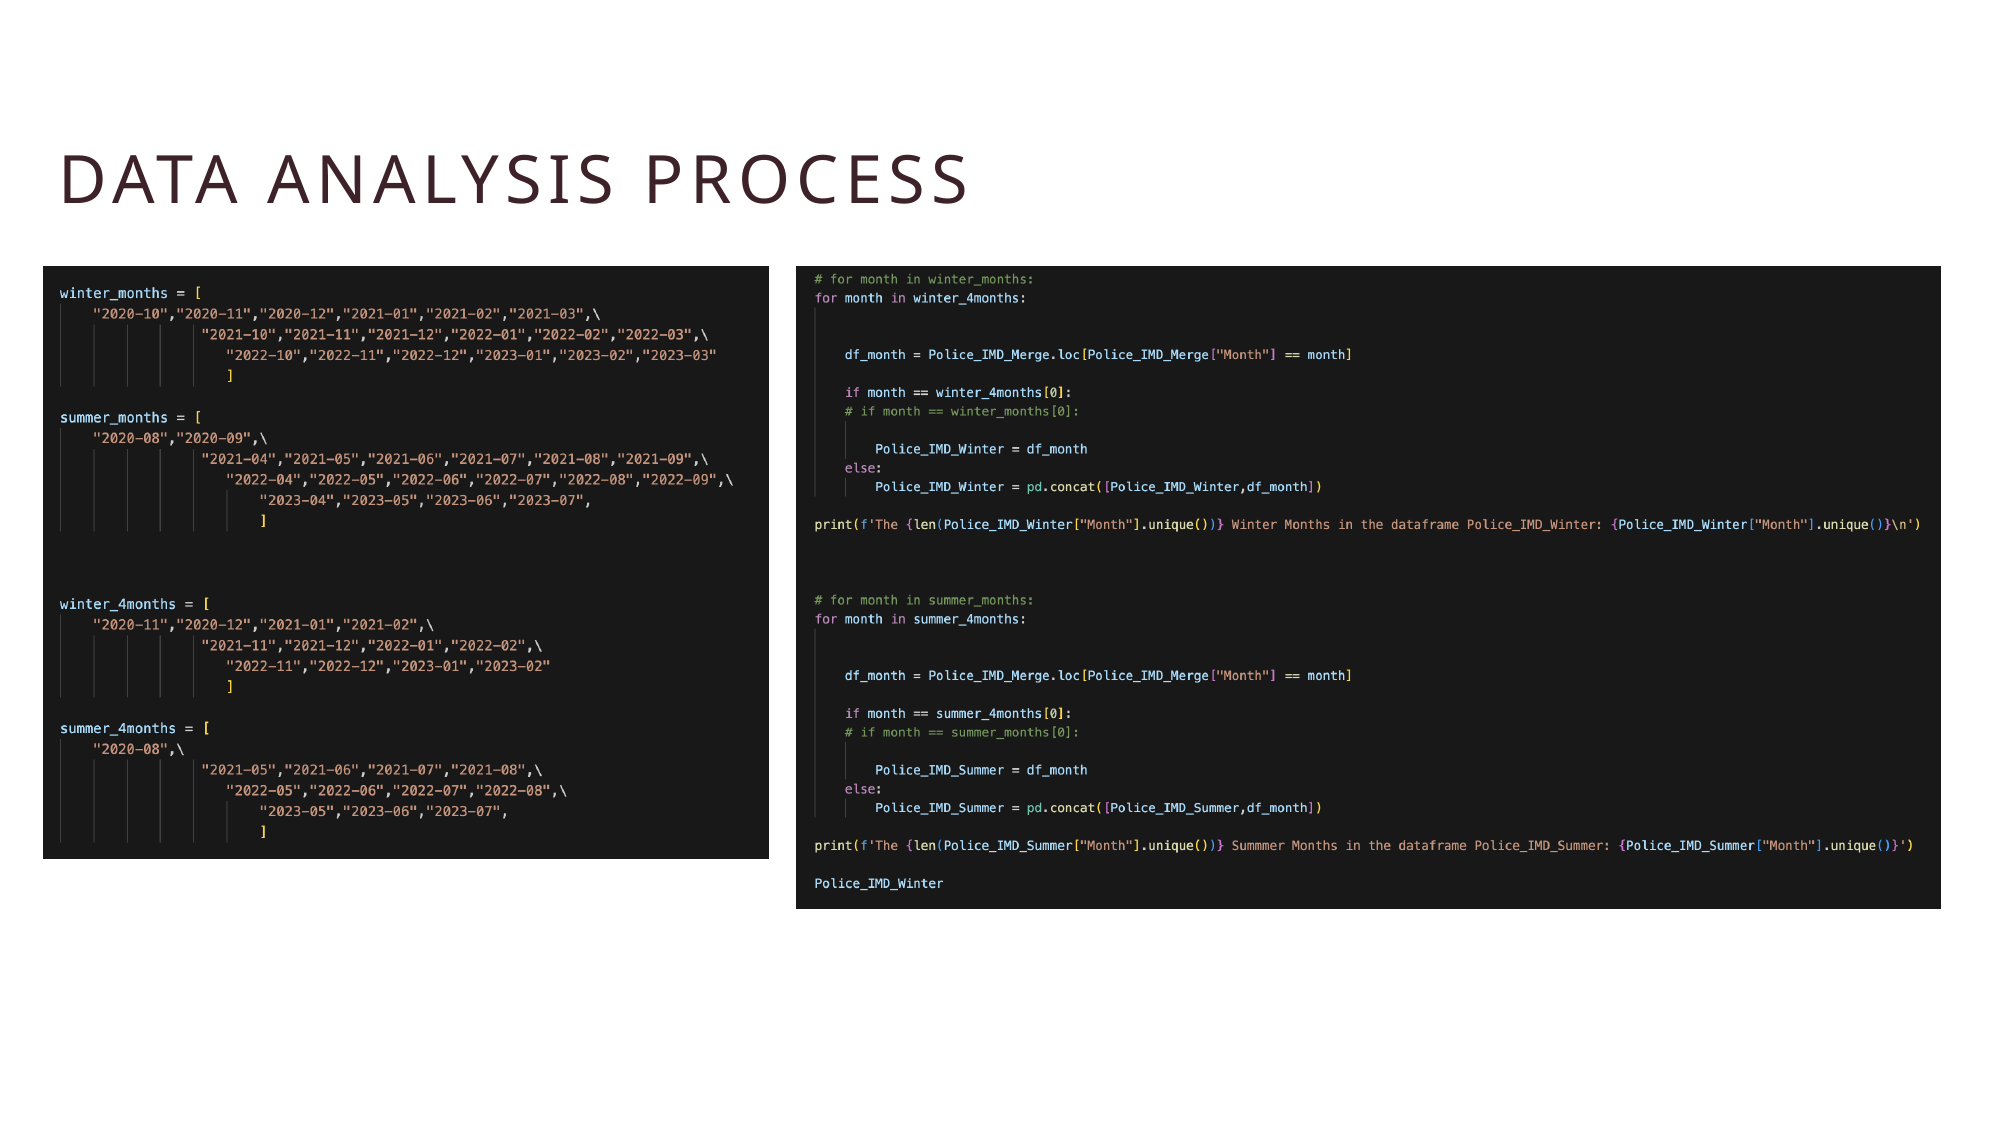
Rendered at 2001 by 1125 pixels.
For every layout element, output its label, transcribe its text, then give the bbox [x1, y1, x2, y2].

title Data analysis process [43, 0, 1600, 225]
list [796, 266, 1940, 909]
picture [43, 266, 769, 859]
